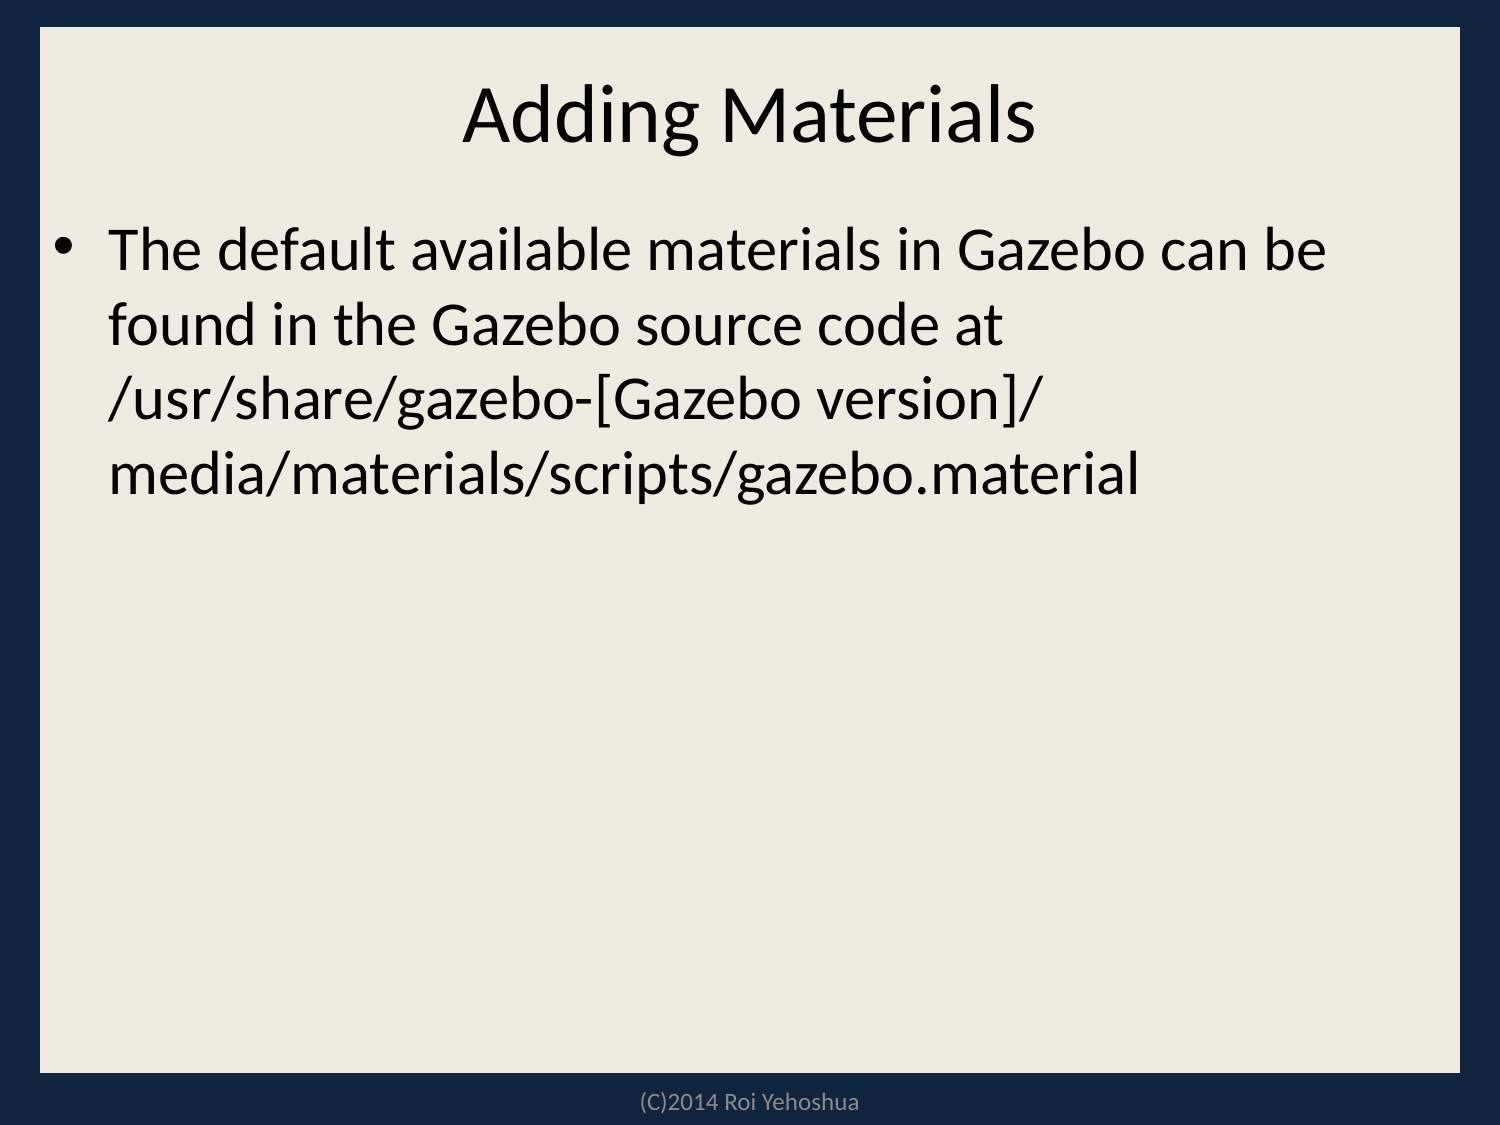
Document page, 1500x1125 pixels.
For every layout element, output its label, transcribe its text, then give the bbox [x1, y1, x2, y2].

list The default available materials in Gazebo can be found in the Gazebo source code at /usr/share/gazebo-[Gazebo version]/ media/materials/scripts/gazebo.material [37, 200, 1463, 1080]
title Adding Materials [37, 31, 1463, 188]
footer (C)2014 Roi Yehoshua [512, 1074, 988, 1125]
